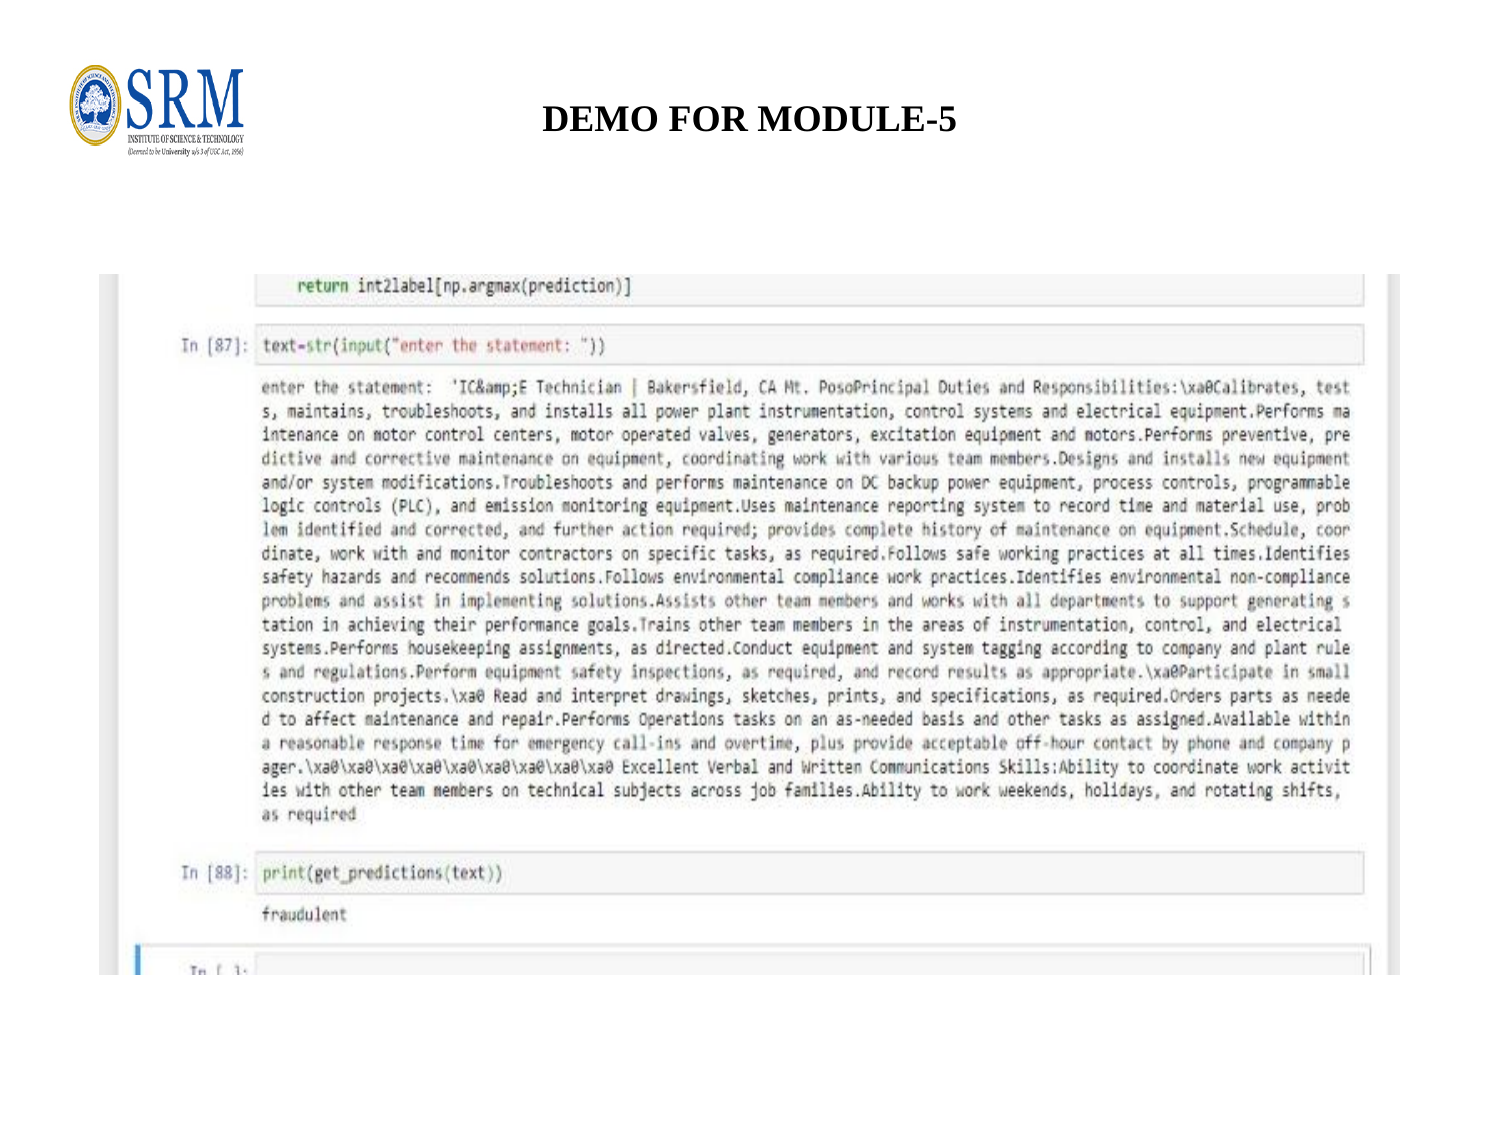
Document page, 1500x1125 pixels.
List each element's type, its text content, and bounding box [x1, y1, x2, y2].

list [99, 274, 1401, 976]
picture [62, 49, 251, 176]
title DEMO FOR MODULE-5 [75, 45, 1425, 188]
